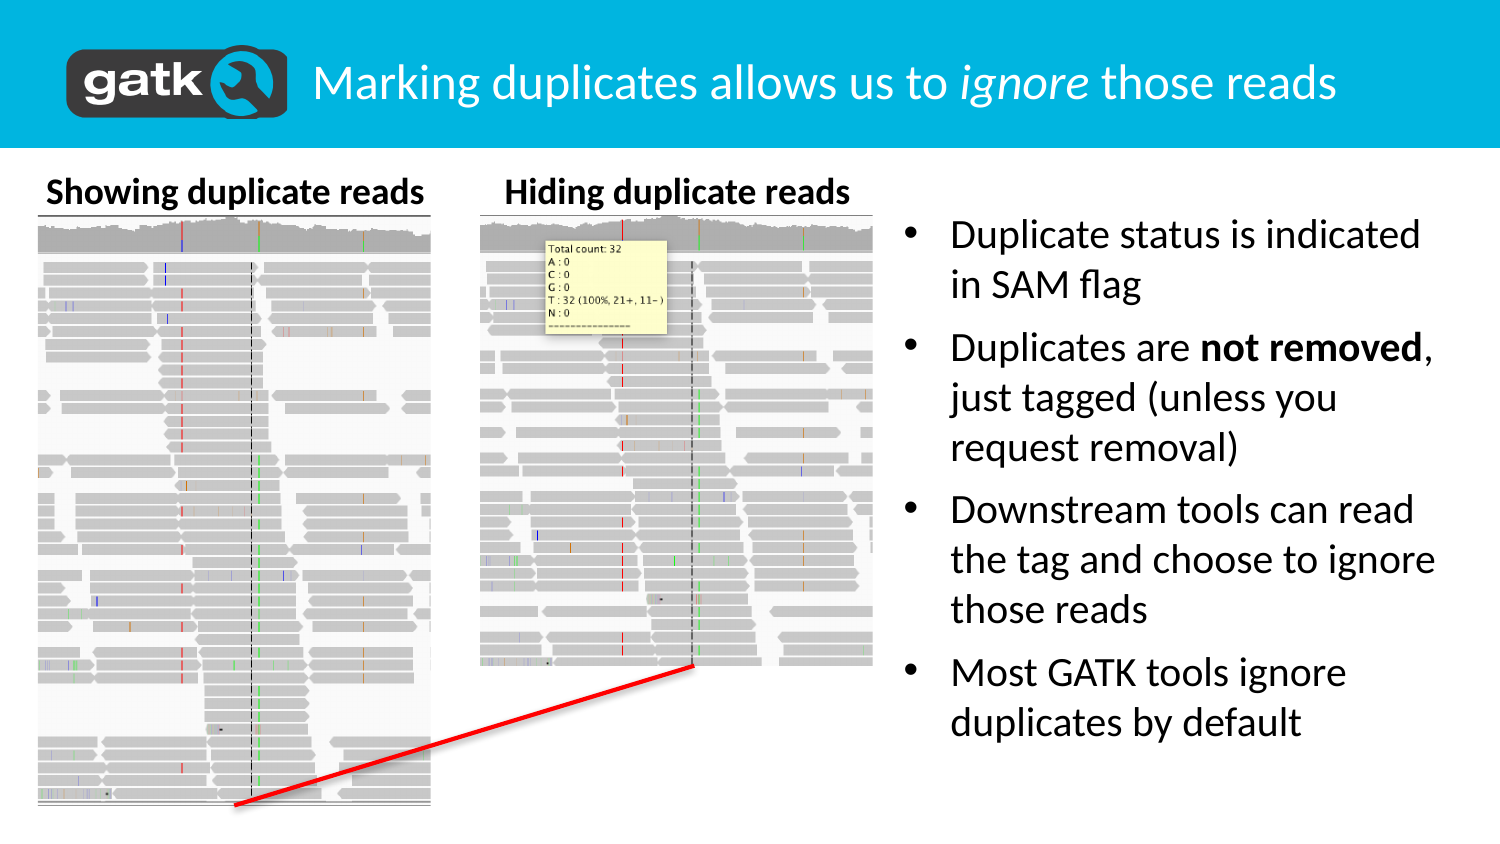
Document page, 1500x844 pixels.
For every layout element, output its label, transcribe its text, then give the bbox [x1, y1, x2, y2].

text_box Duplicate status is indicated in SAM flag Duplicates are not removed, just tagged (unless you request removal) Downstream tools can read the tag and choose to ignore those reads Most GATK tools ignore duplicates by default [888, 199, 1472, 810]
title Marking duplicates allows us to ignore those reads [297, 33, 1425, 126]
text_box [65, 776, 972, 830]
text_box Hiding duplicate reads [466, 159, 889, 220]
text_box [37, 214, 873, 806]
text_box Showing duplicate reads [29, 159, 442, 220]
